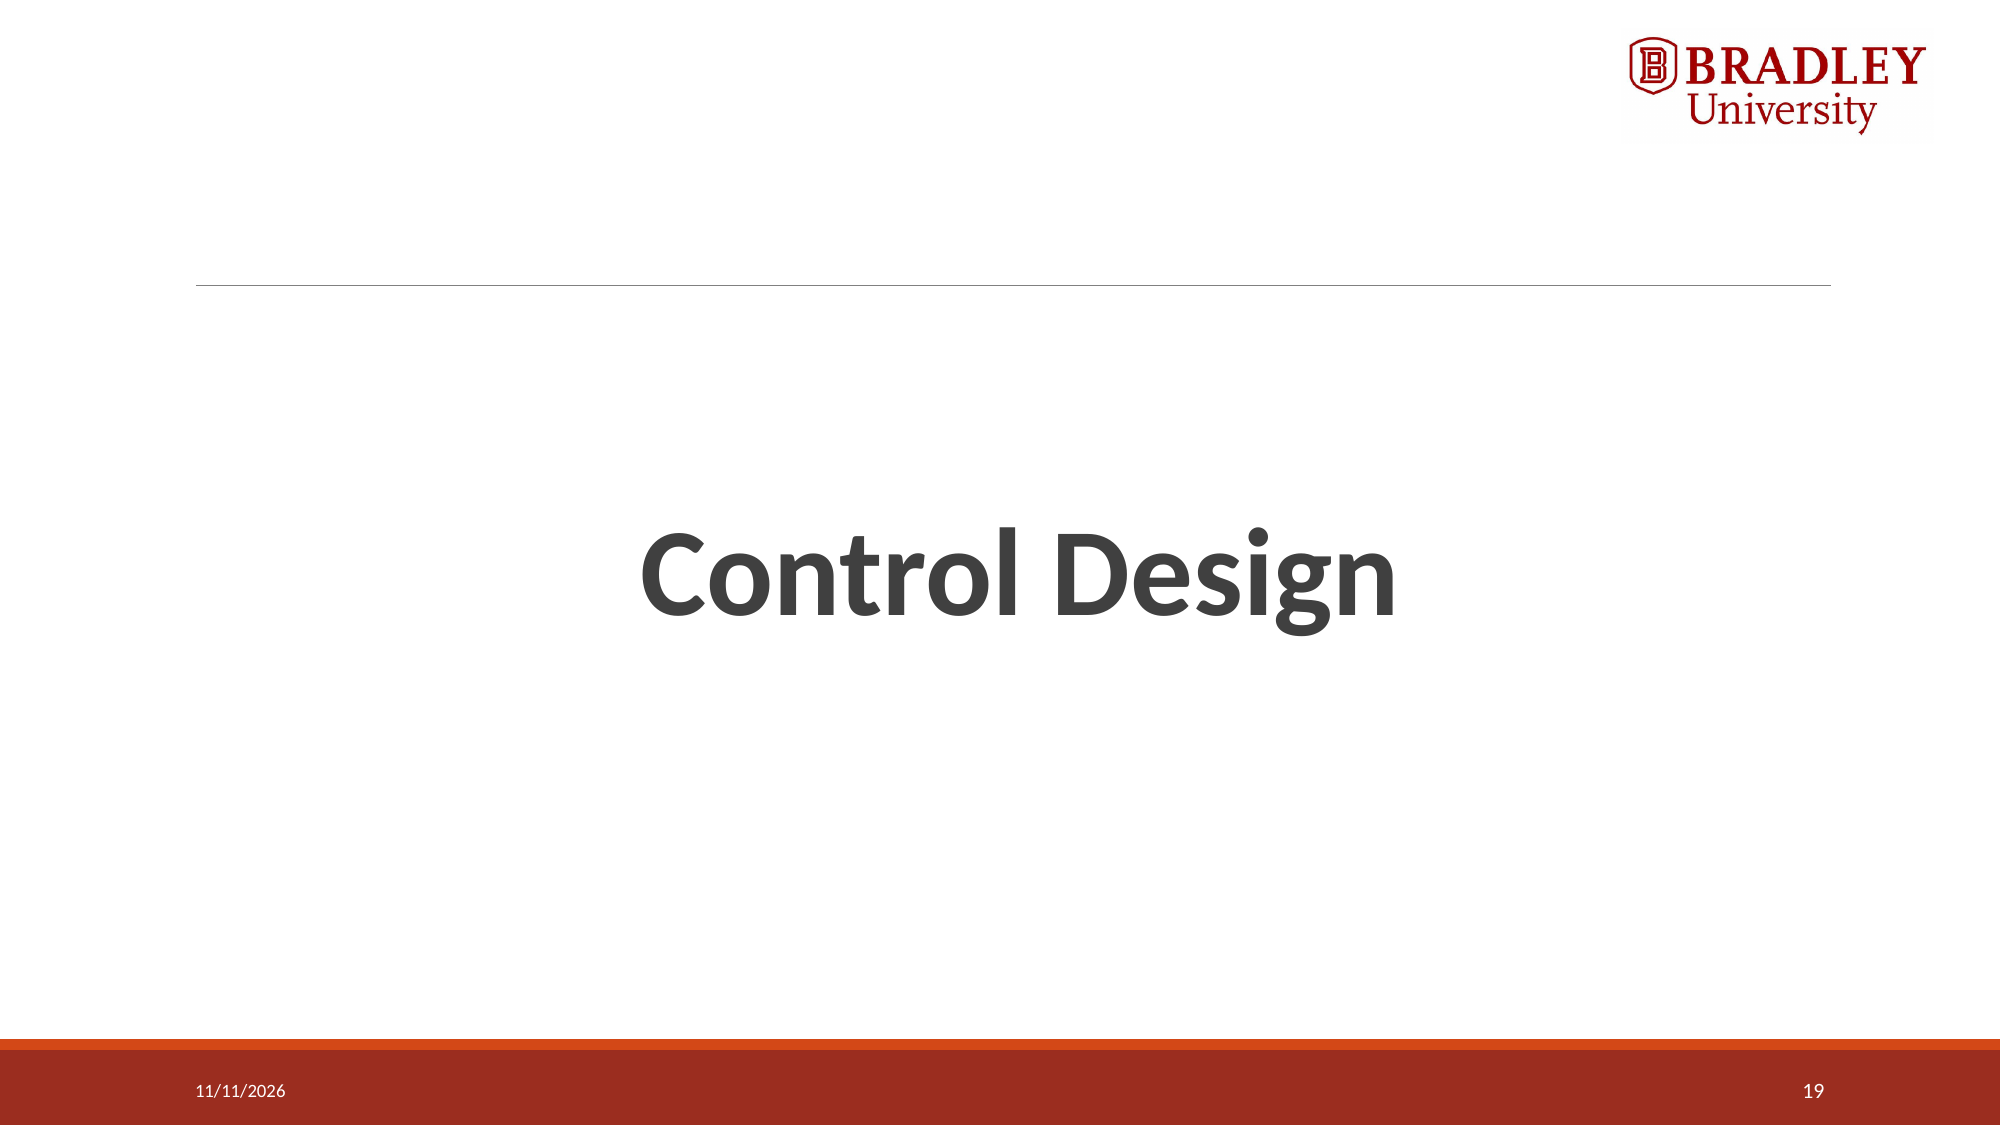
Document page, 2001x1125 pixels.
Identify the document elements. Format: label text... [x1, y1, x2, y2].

picture [1621, 27, 1935, 144]
slide_number 19 [1624, 1059, 1840, 1120]
list Control Design [455, 500, 1559, 639]
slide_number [180, 1059, 586, 1120]
